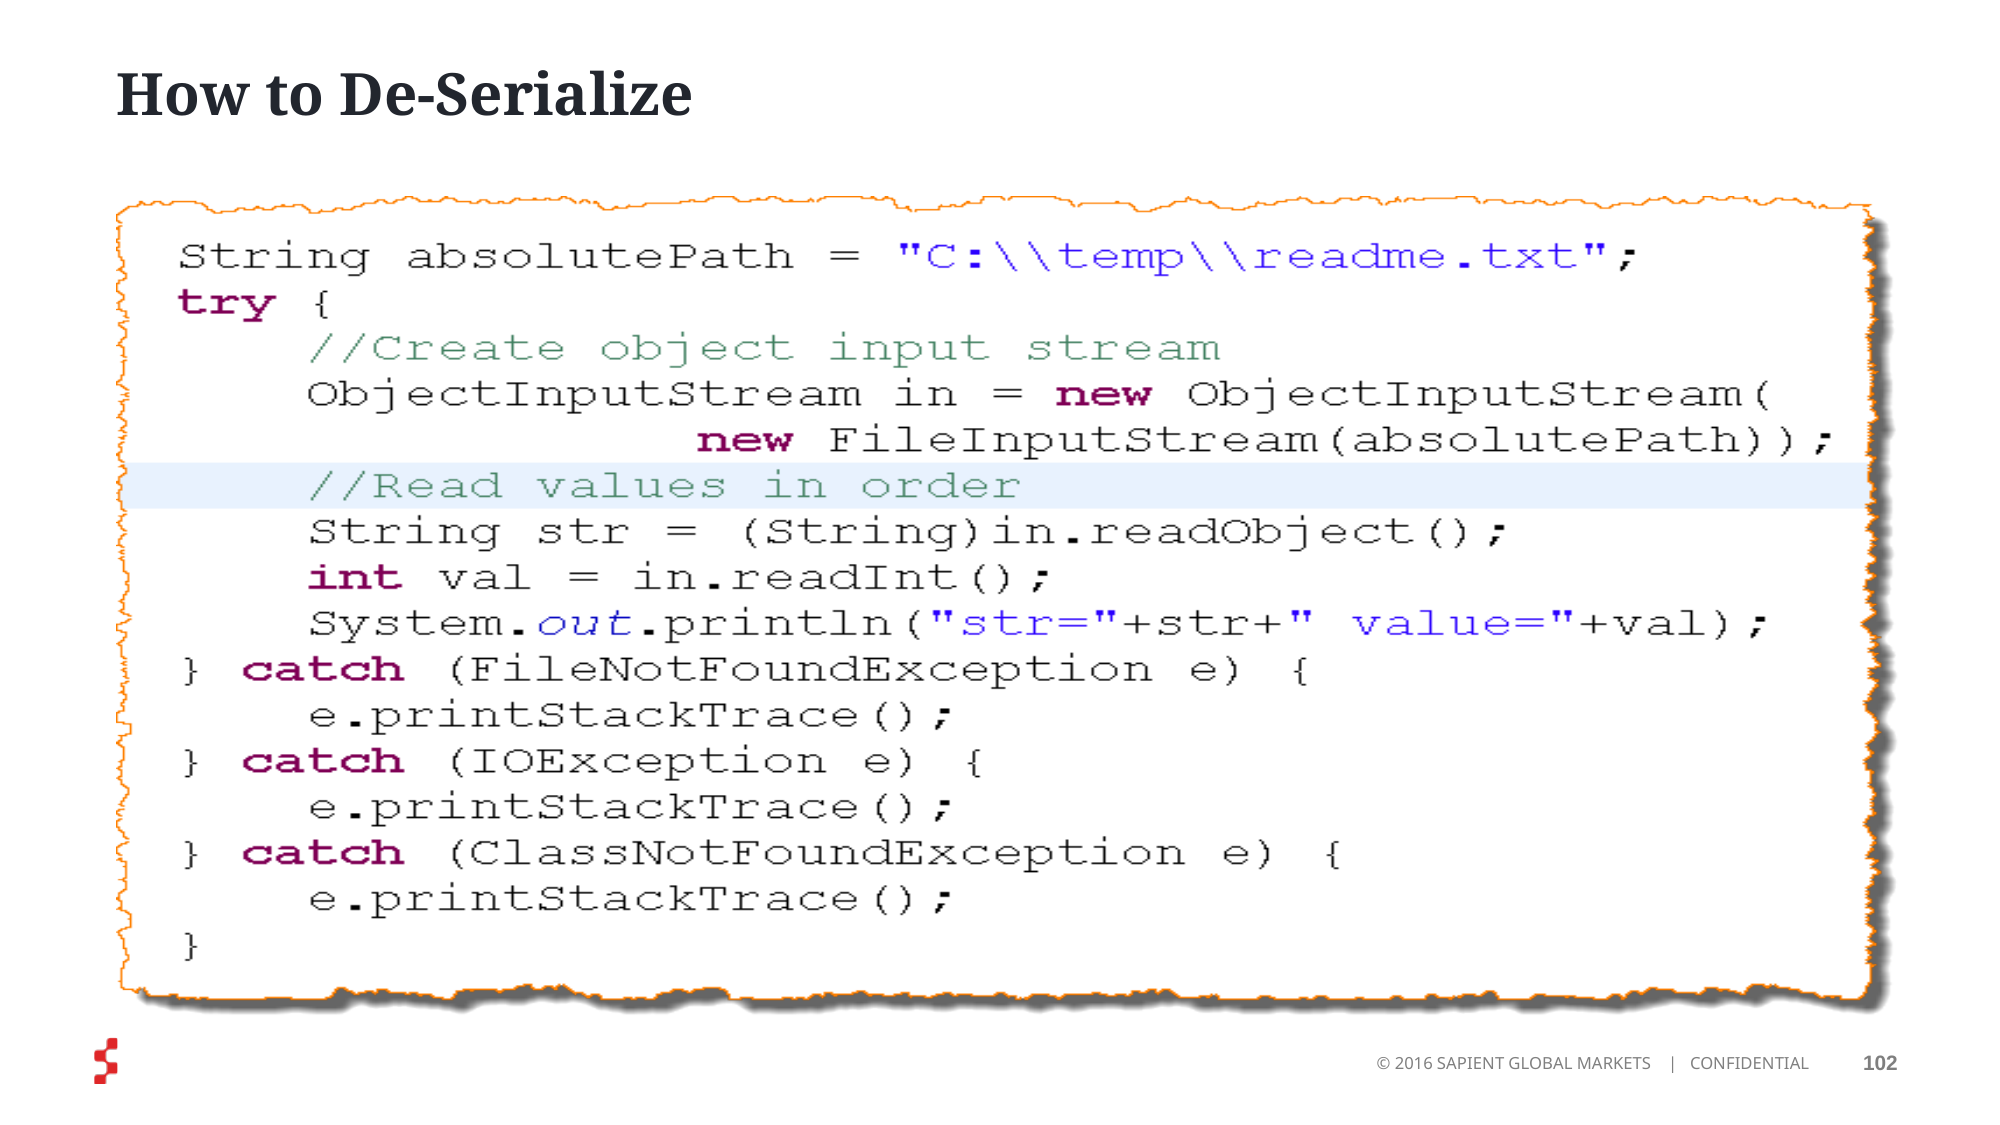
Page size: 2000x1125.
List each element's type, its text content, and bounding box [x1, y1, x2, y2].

picture [116, 196, 1917, 1026]
title How to De-Serialize [116, 50, 1967, 163]
